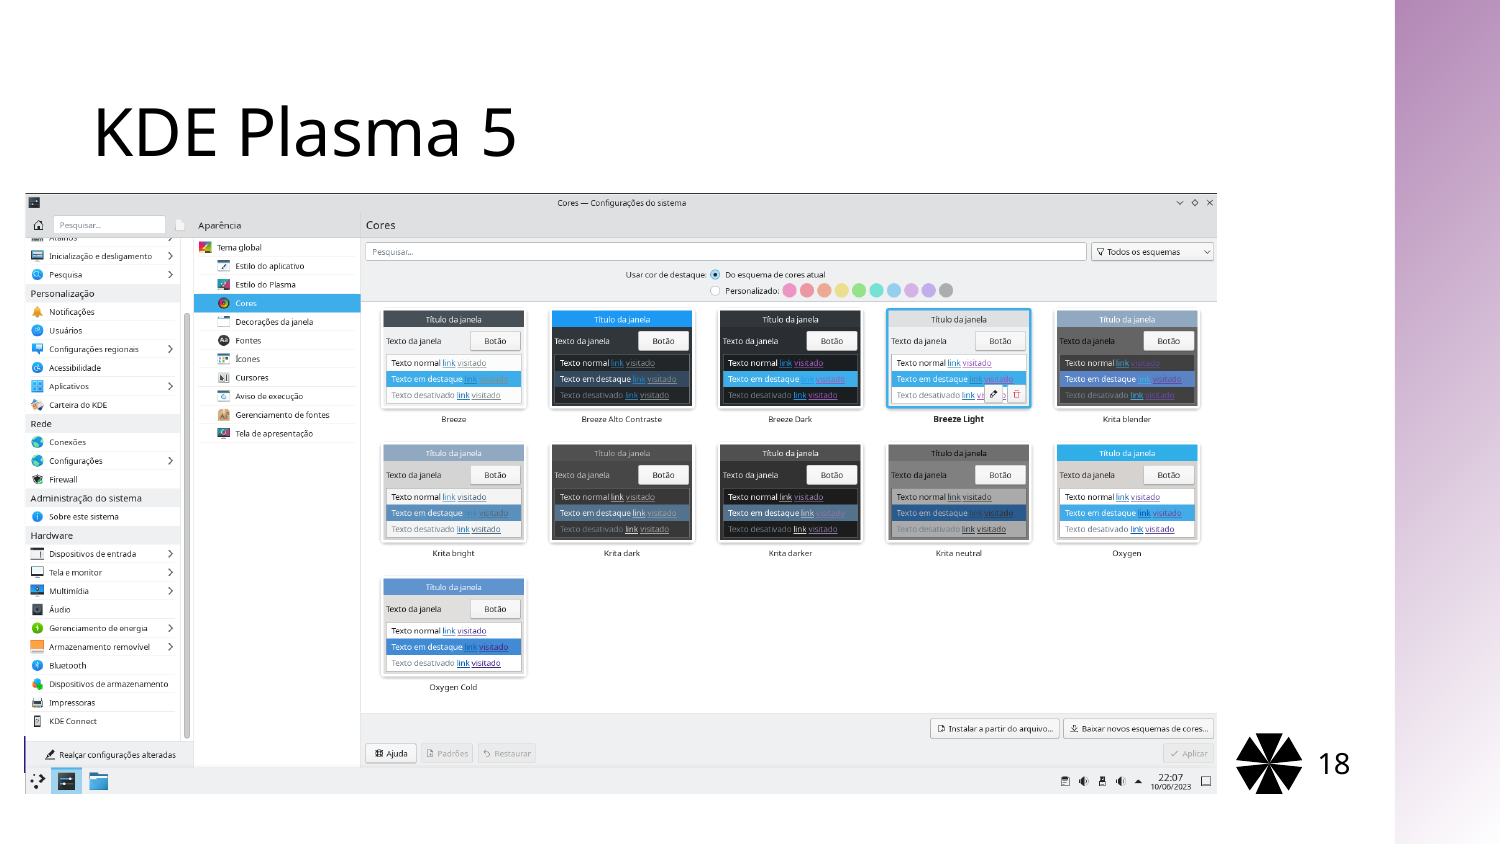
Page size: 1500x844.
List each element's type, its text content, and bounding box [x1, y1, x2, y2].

title KDE Plasma 5 [77, 74, 1342, 169]
text_box 18 [1302, 730, 1395, 831]
picture [24, 193, 1217, 795]
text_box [1235, 732, 1303, 795]
text_box [1221, 730, 1302, 797]
